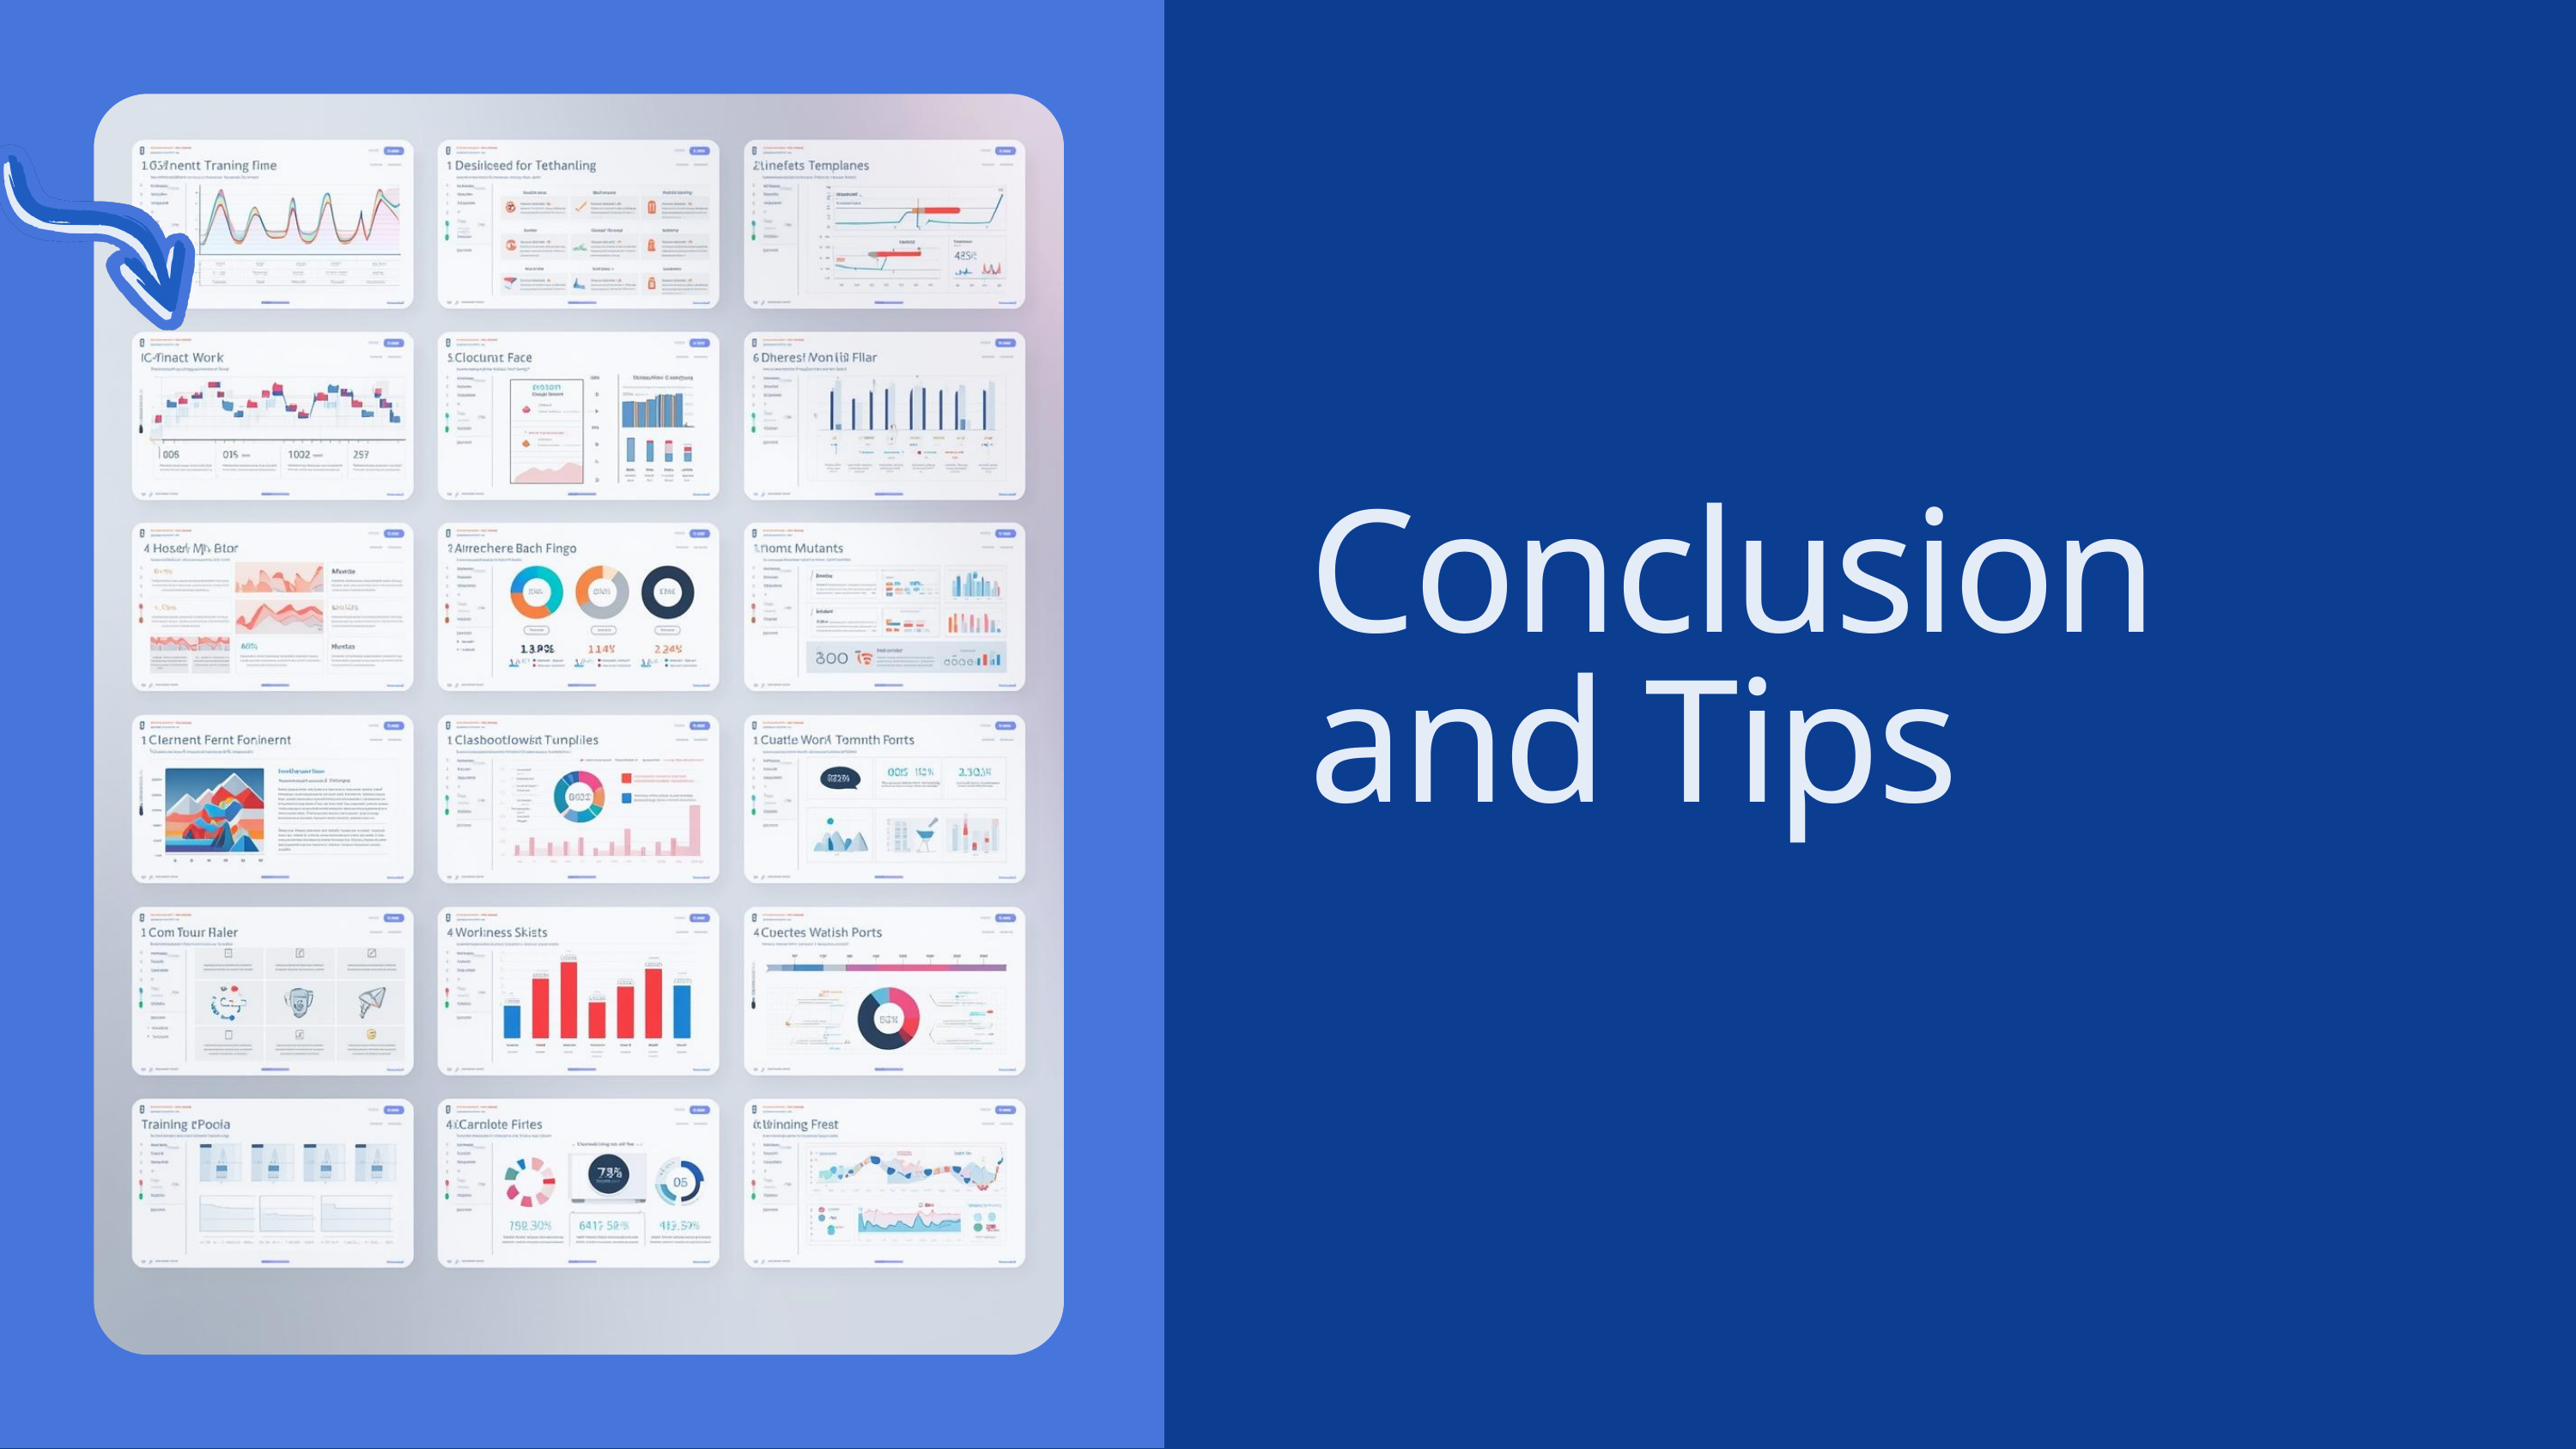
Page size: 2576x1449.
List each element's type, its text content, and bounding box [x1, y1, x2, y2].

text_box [0, 0, 1165, 1449]
text_box Conclusion and Tips [1309, 496, 2482, 836]
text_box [94, 94, 1065, 1355]
